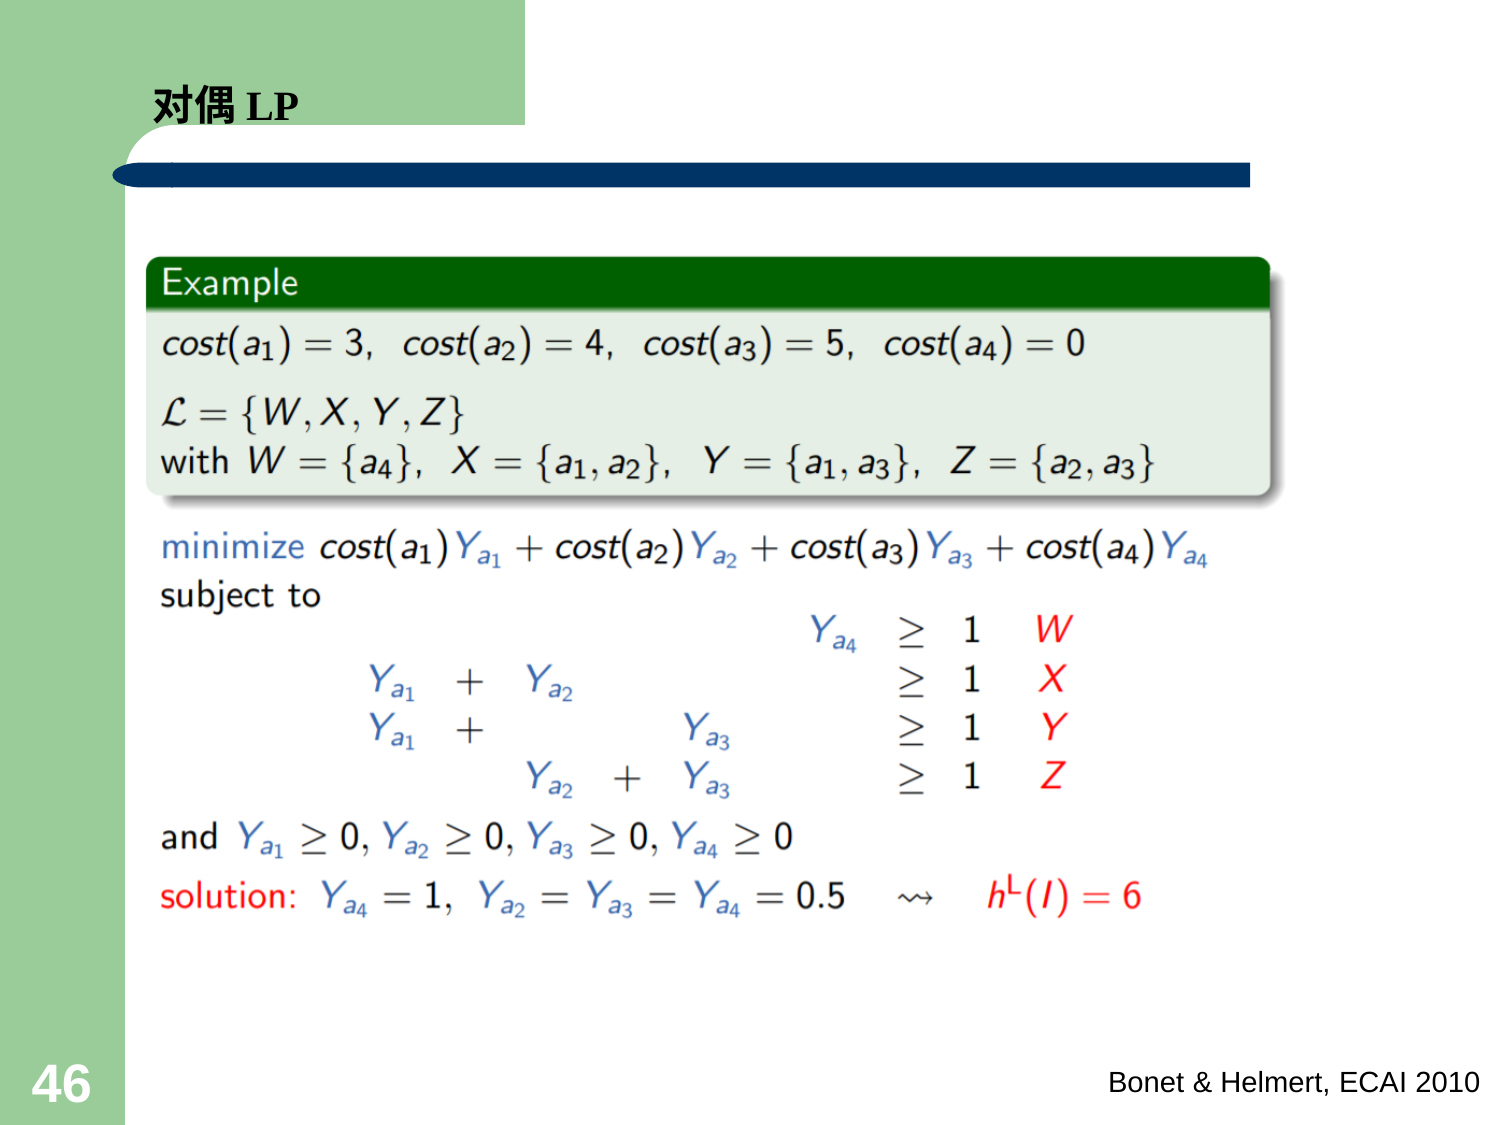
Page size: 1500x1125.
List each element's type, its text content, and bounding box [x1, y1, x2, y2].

text_box Bonet & Helmert, ECAI 2010 [1093, 1055, 1496, 1106]
picture [132, 243, 1288, 929]
slide_number 46 [13, 1040, 111, 1121]
title 对偶LP [137, 37, 1450, 138]
